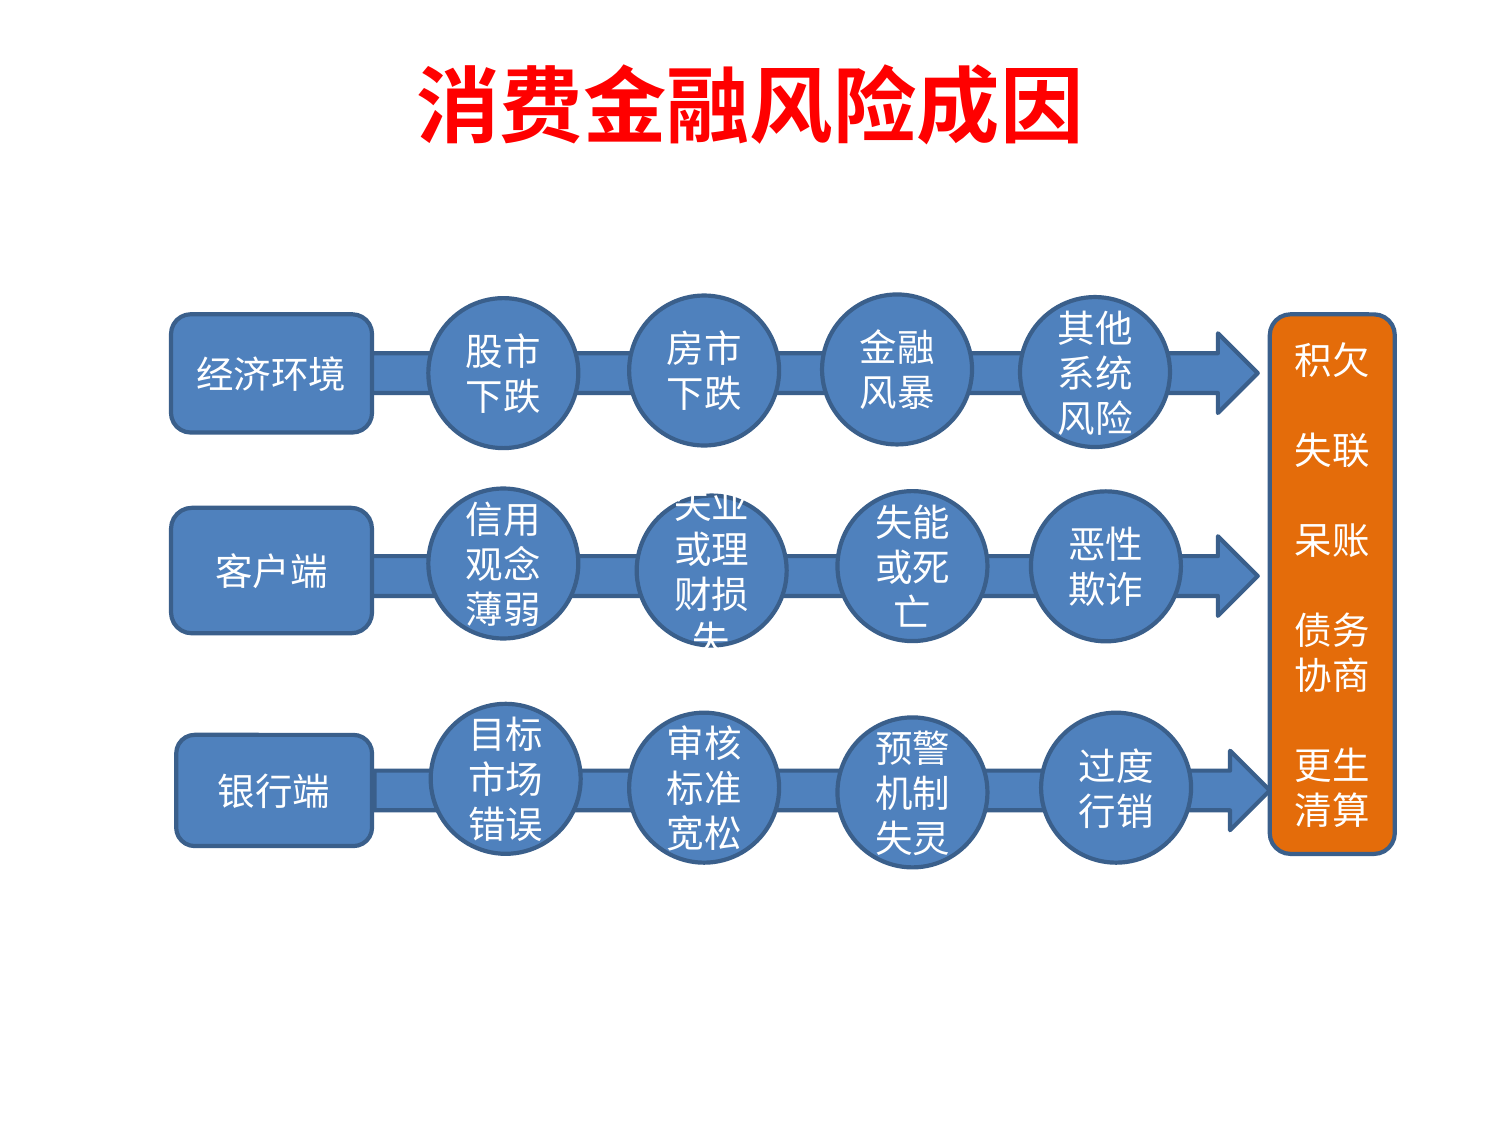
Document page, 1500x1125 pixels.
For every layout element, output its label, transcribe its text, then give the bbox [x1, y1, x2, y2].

text_box [370, 554, 434, 599]
text_box [983, 554, 1035, 599]
text_box [778, 768, 839, 813]
text_box [372, 768, 436, 813]
text_box 经济环境 [168, 312, 375, 435]
text_box 客户端 [168, 505, 375, 636]
text_box [573, 554, 639, 599]
title 消费金融风险成因 [74, 44, 1426, 162]
text_box [576, 768, 630, 813]
text_box 房市下跌 [627, 293, 782, 448]
text_box 过度行销 [1038, 710, 1194, 865]
text_box 审核标准宽松 [627, 710, 782, 865]
text_box [1177, 534, 1260, 618]
text_box 预警机制失灵 [835, 715, 990, 870]
text_box 积欠 失联 呆账 债务协商 更生清算 [1267, 312, 1397, 857]
text_box [784, 554, 842, 599]
text_box [578, 351, 631, 396]
text_box [986, 768, 1042, 813]
text_box [1190, 748, 1267, 833]
text_box [370, 351, 429, 396]
text_box 目标市场错误 [428, 701, 583, 856]
text_box 信用观念薄弱 [426, 486, 581, 641]
text_box 恶性欺诈 [1028, 489, 1184, 644]
text_box 失能或死亡 [835, 489, 990, 644]
text_box [1169, 331, 1260, 415]
text_box [778, 351, 824, 396]
text_box 股市下跌 [426, 296, 581, 451]
text_box [970, 351, 1021, 396]
text_box 金融风暴 [819, 292, 975, 447]
text_box 银行端 [174, 732, 375, 849]
text_box 其他系统风险 [1017, 294, 1173, 450]
text_box 失业或理财损失 [634, 493, 789, 648]
